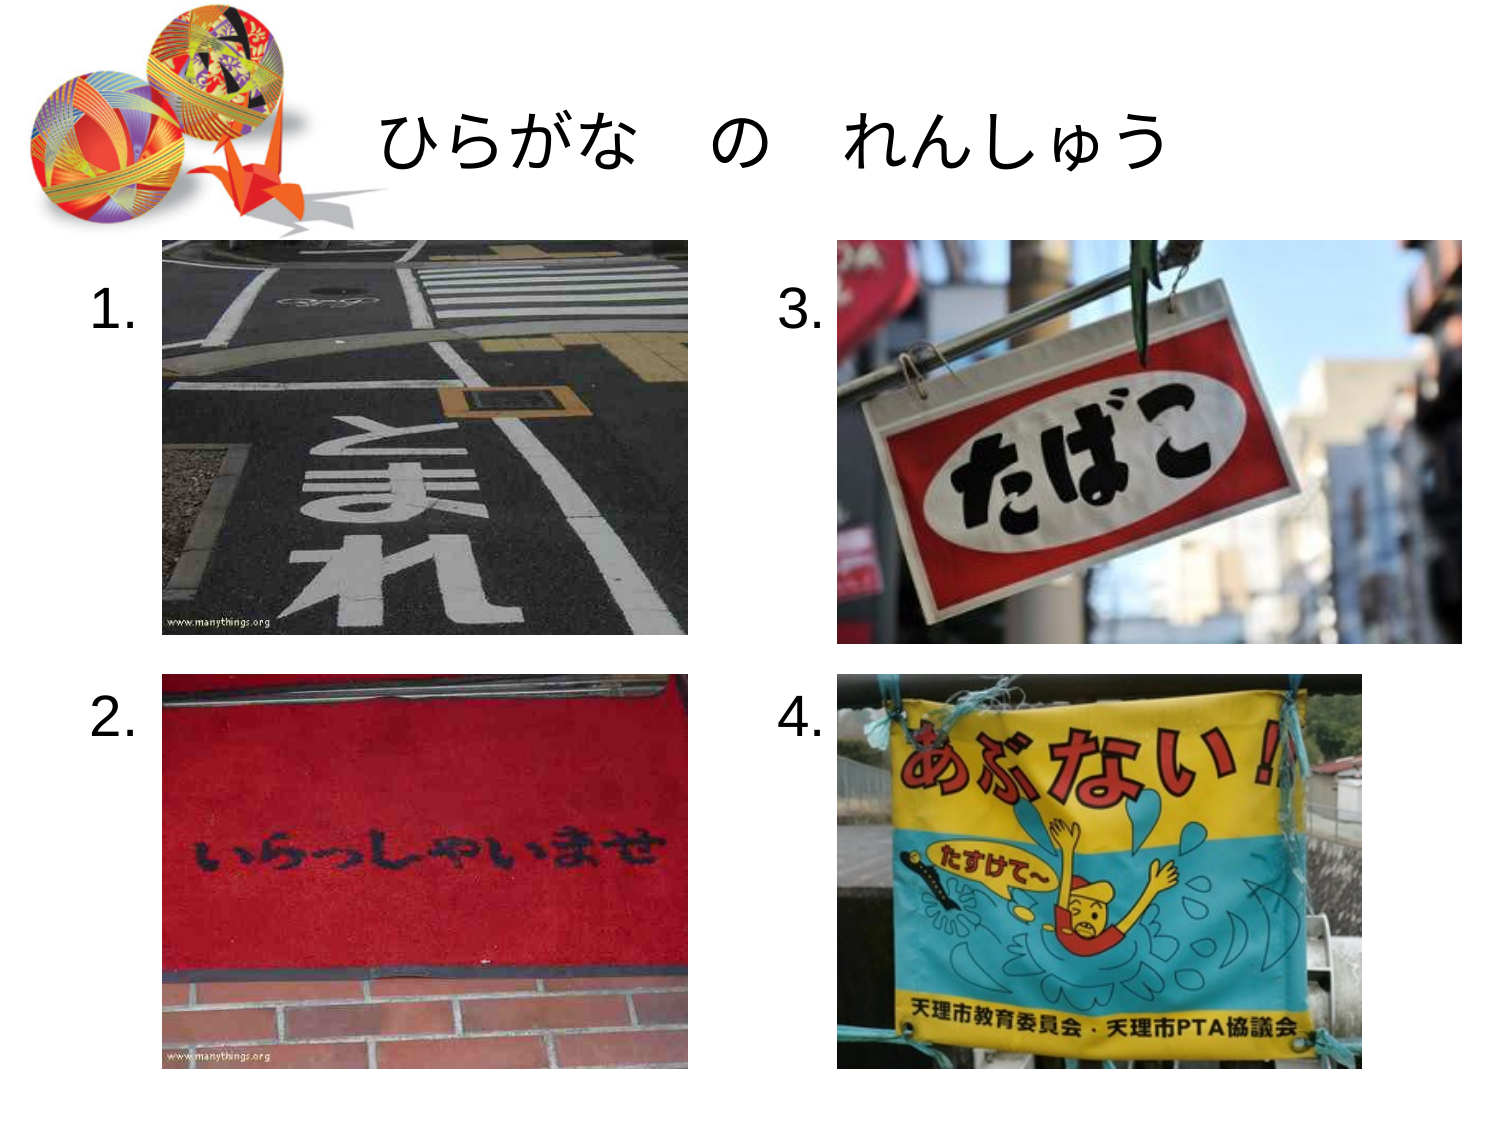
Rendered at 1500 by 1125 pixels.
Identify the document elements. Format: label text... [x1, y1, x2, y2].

title ひらがな の れんしゅう [358, 0, 1419, 188]
picture [837, 674, 1363, 1069]
picture [162, 674, 688, 1069]
list 3. 4. [761, 262, 1425, 1006]
picture [27, 1, 688, 635]
picture [837, 240, 1462, 644]
list 1. 2. [74, 262, 738, 1006]
